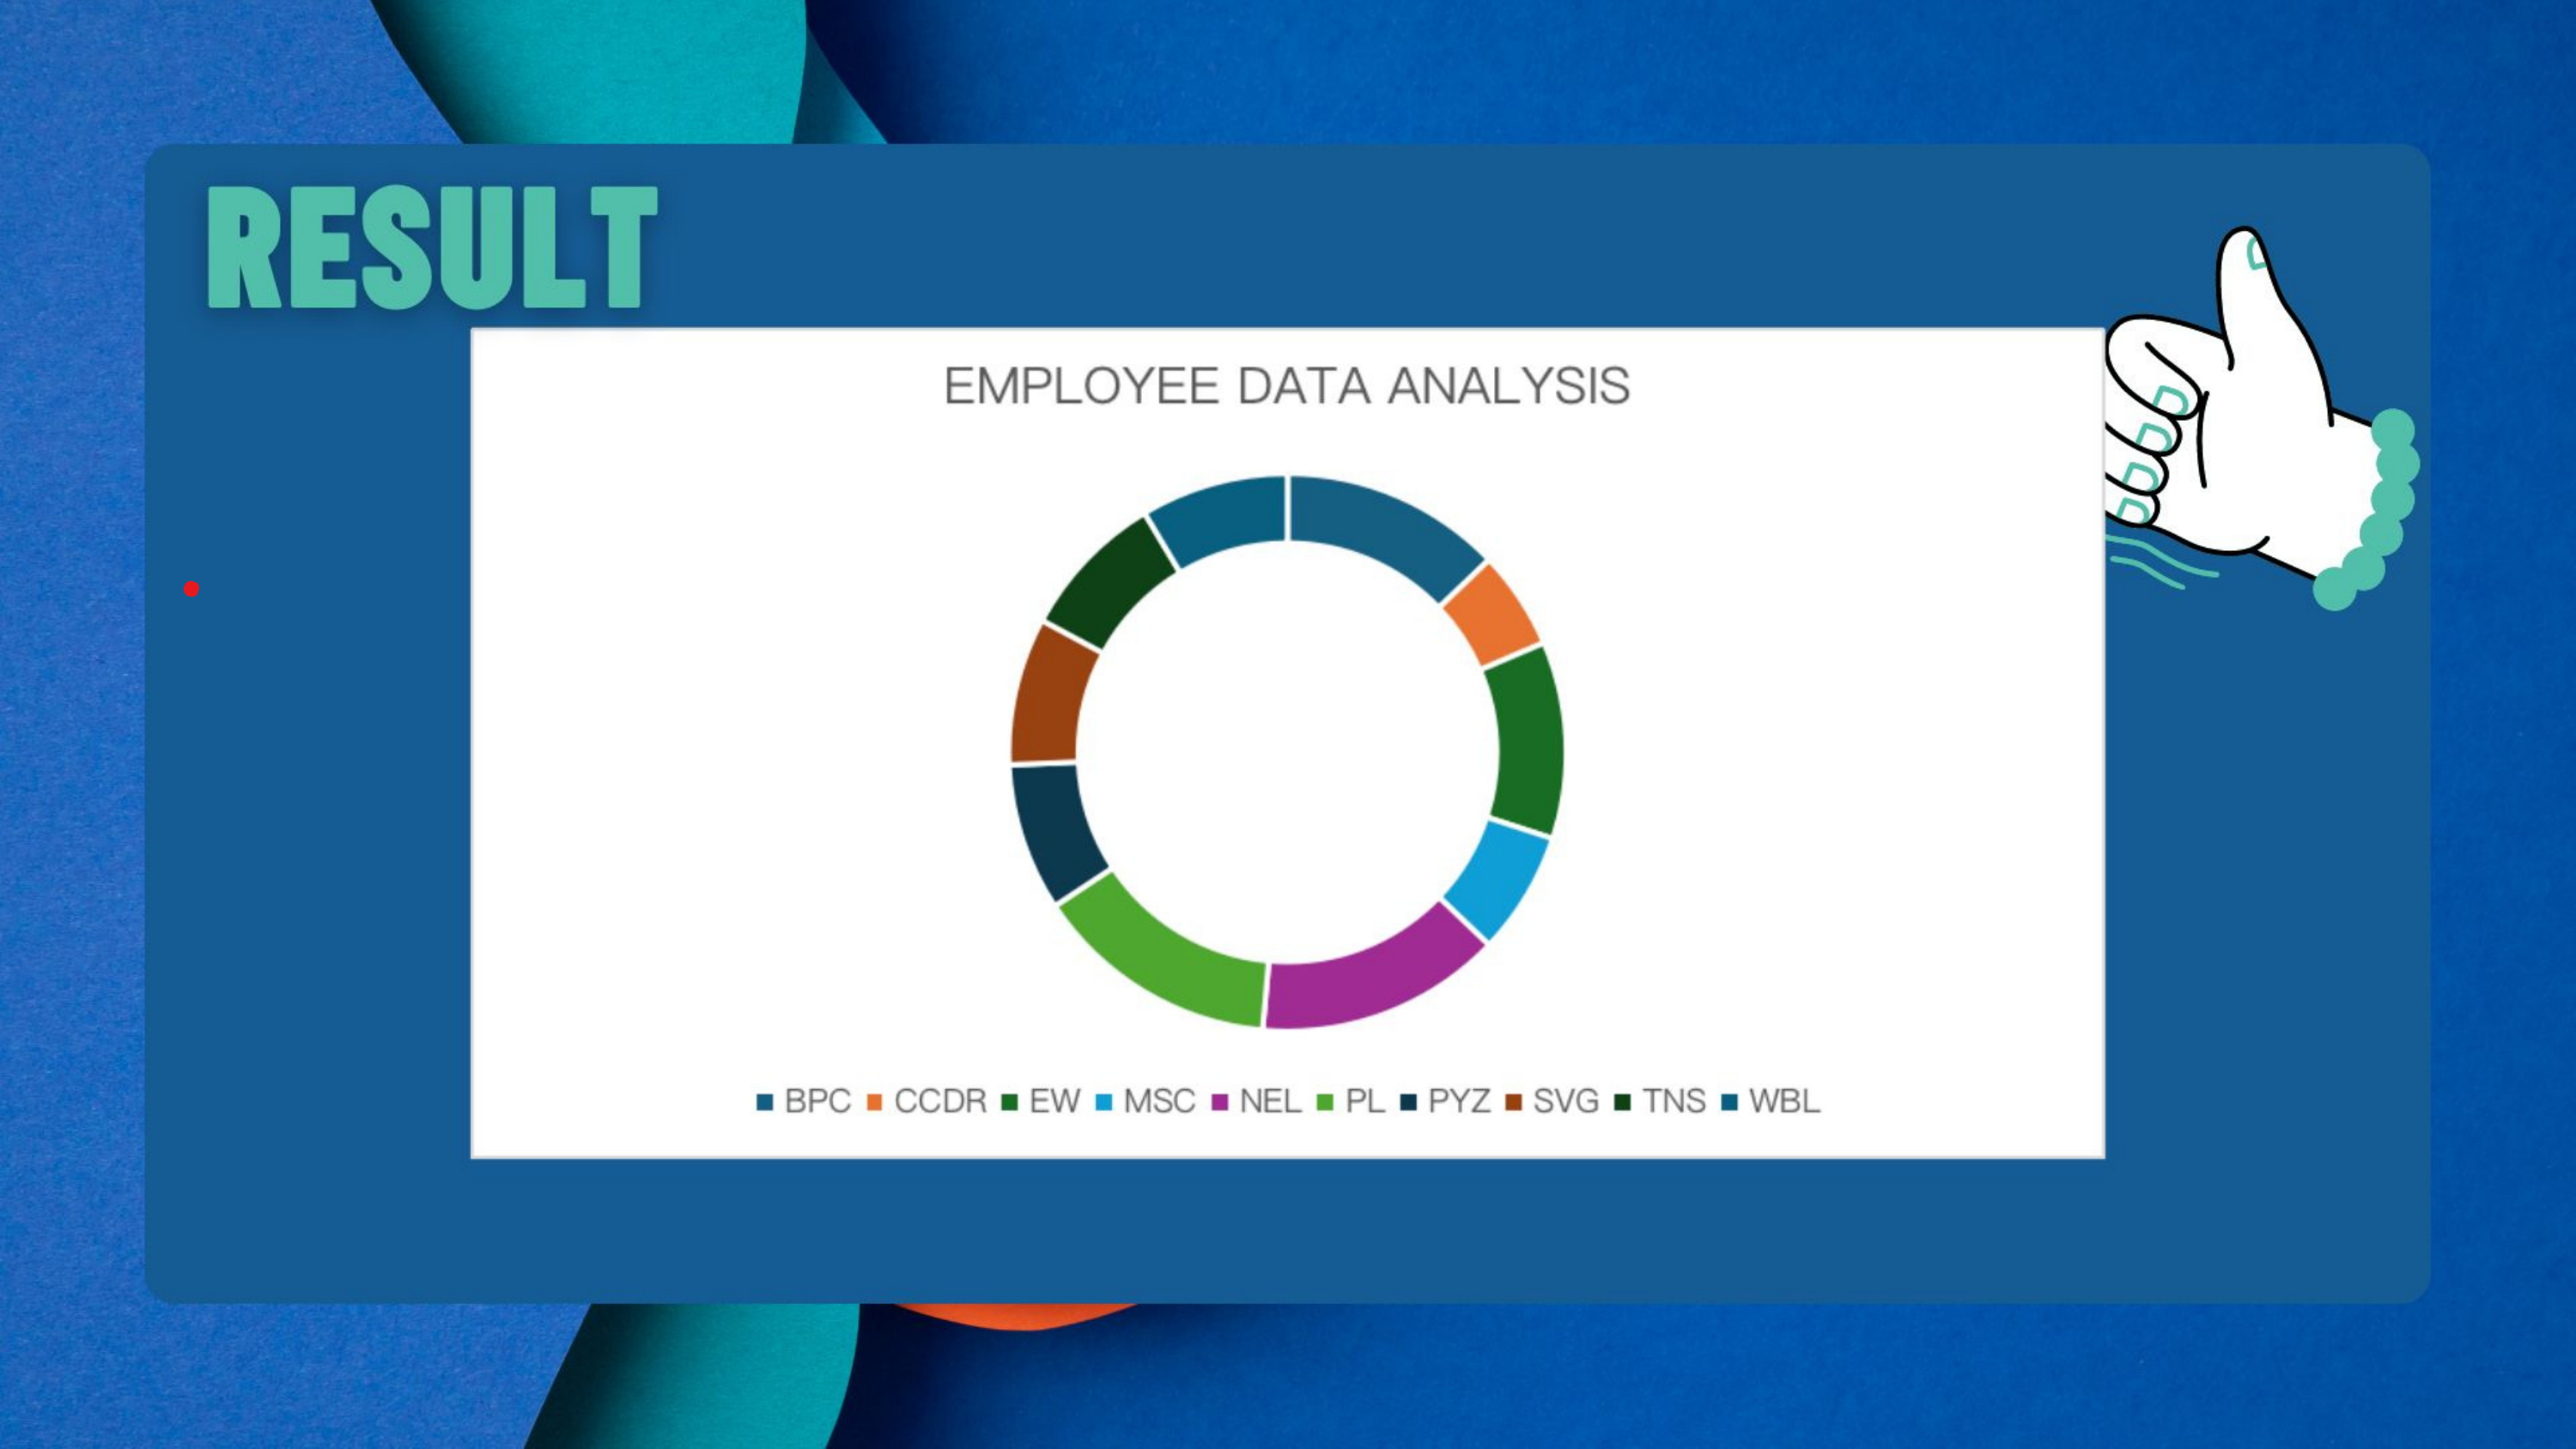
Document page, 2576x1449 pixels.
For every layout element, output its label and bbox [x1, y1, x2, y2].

text_box [0, 0, 2576, 1449]
text_box [178, 575, 205, 602]
